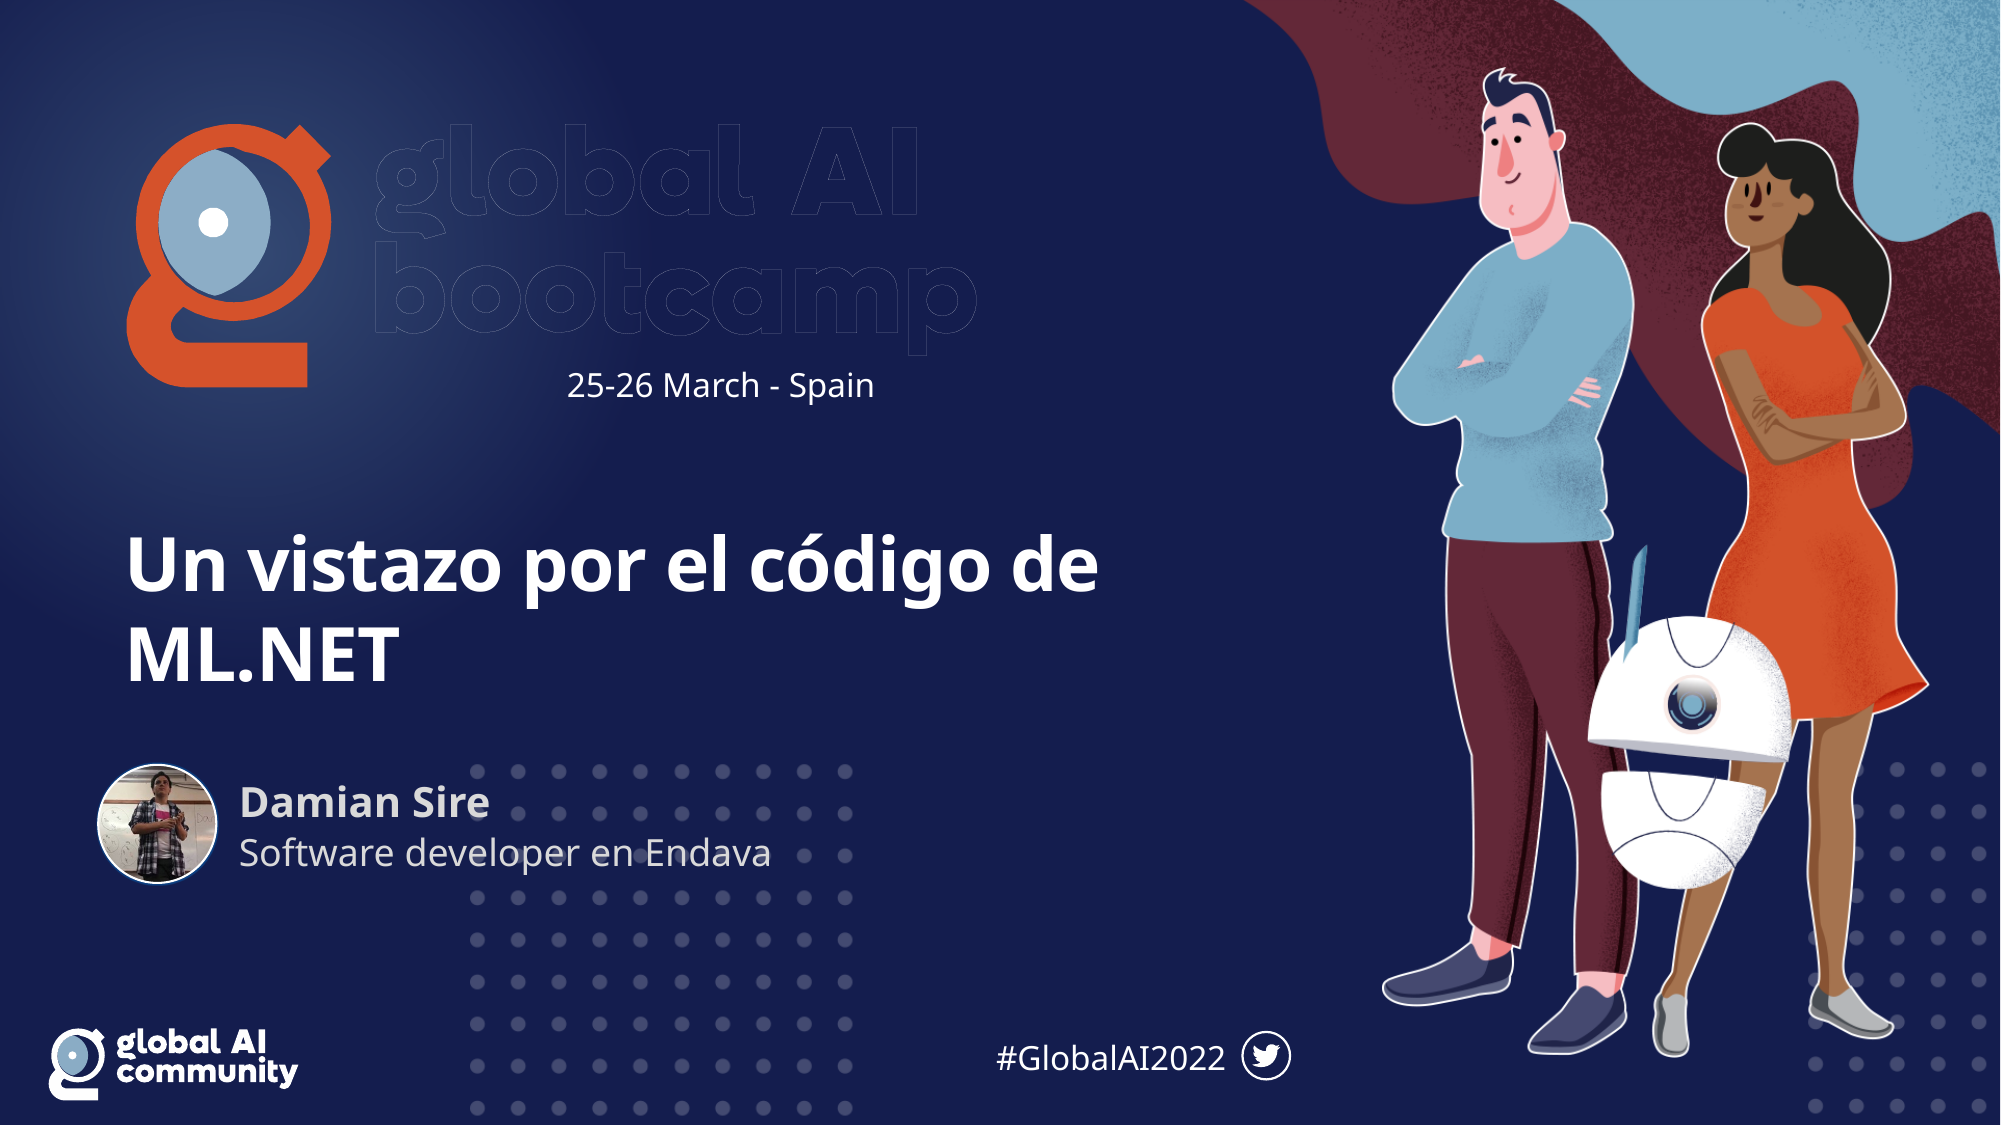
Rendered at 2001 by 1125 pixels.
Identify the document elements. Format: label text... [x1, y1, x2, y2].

picture [0, 0, 2001, 1125]
list Damian Sire [238, 775, 1143, 827]
list Software developer en Endava [238, 828, 1143, 875]
title Un vistazo por el código de ML.NET [124, 514, 1117, 696]
